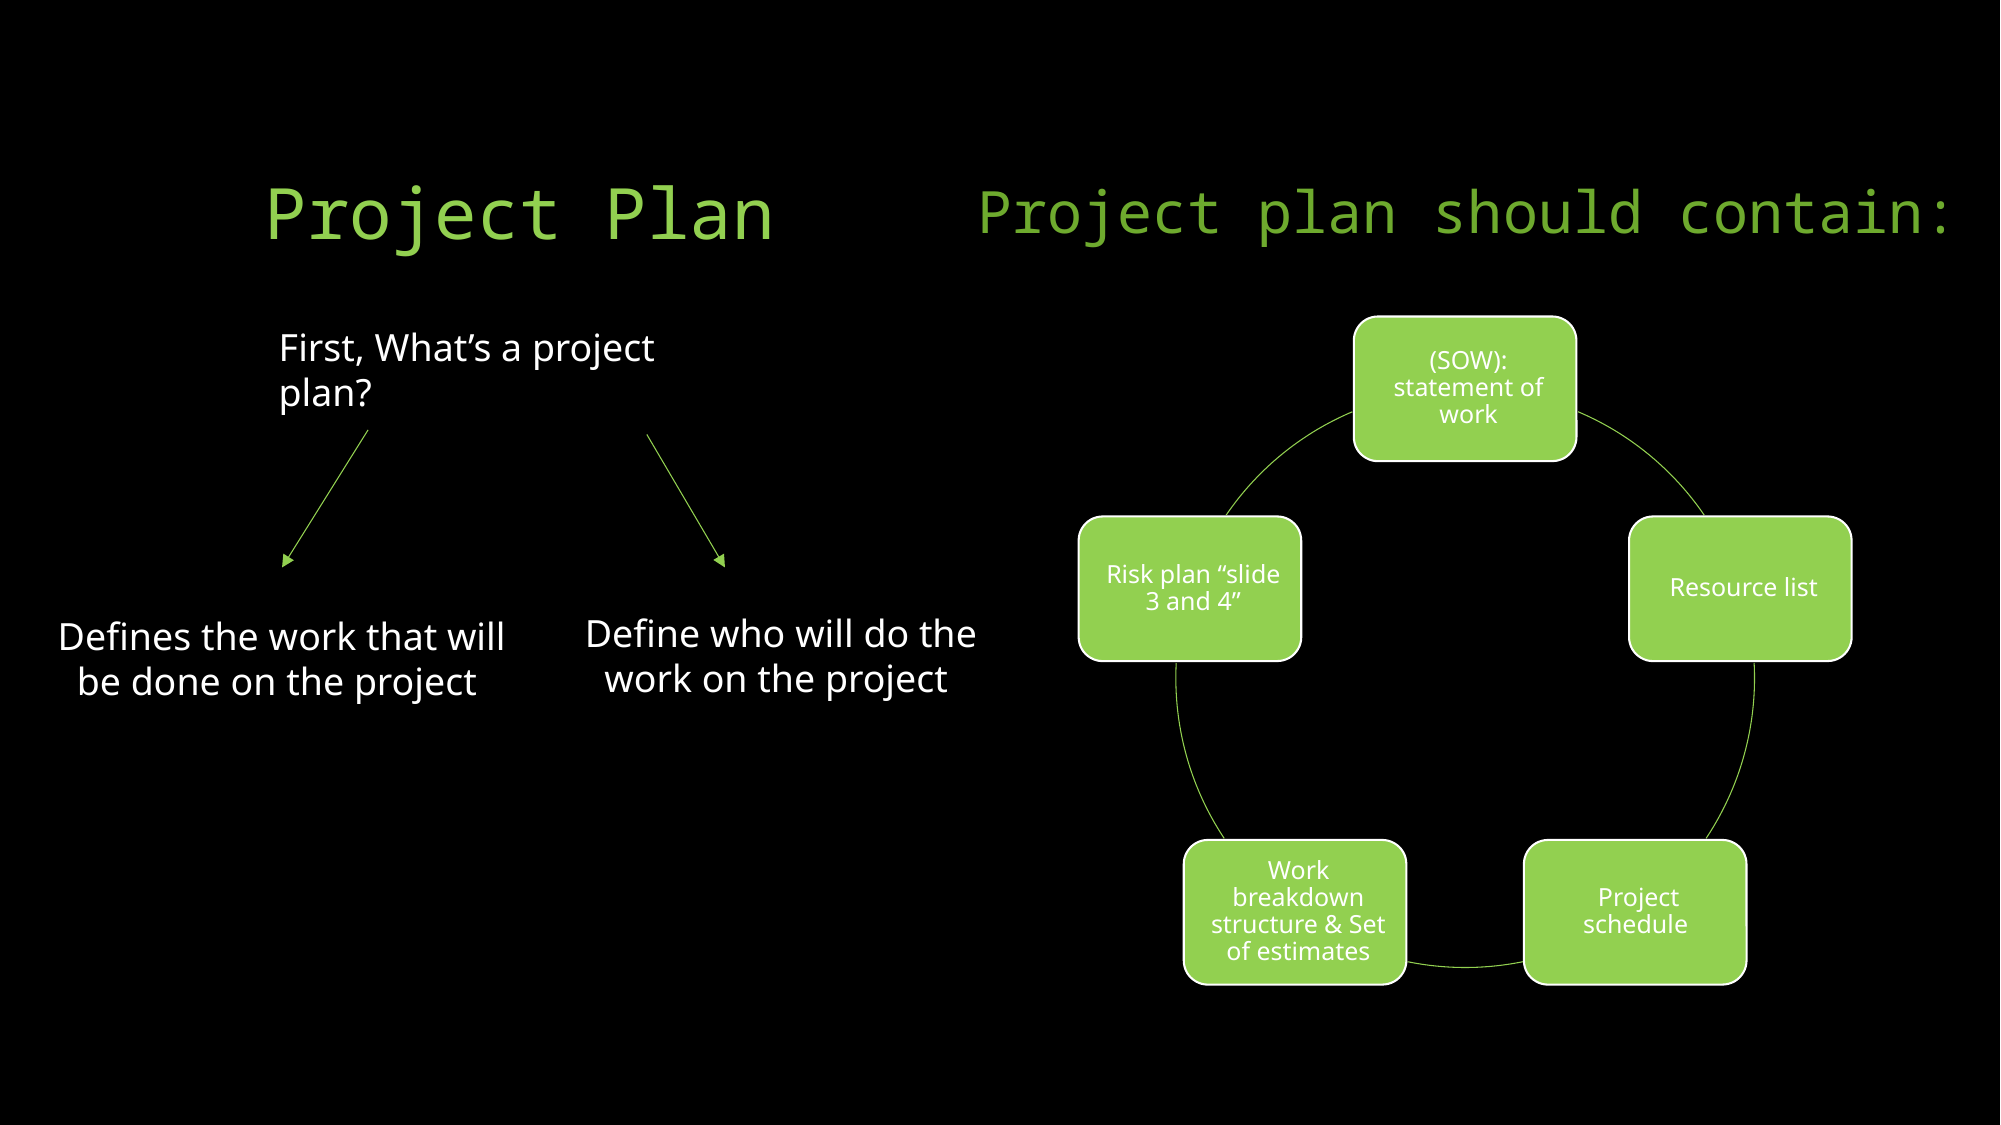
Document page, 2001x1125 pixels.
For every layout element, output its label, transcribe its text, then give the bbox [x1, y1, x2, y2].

text_box First, What’s a project plan? [264, 316, 763, 422]
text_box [282, 429, 369, 568]
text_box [646, 434, 725, 568]
text_box Project plan should contain: [912, 167, 2000, 313]
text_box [999, 316, 1931, 995]
title Project Plan [249, 75, 1750, 263]
text_box Defines the work that will be done on the project [22, 605, 542, 711]
text_box Define who will do the work on the project [562, 602, 999, 708]
